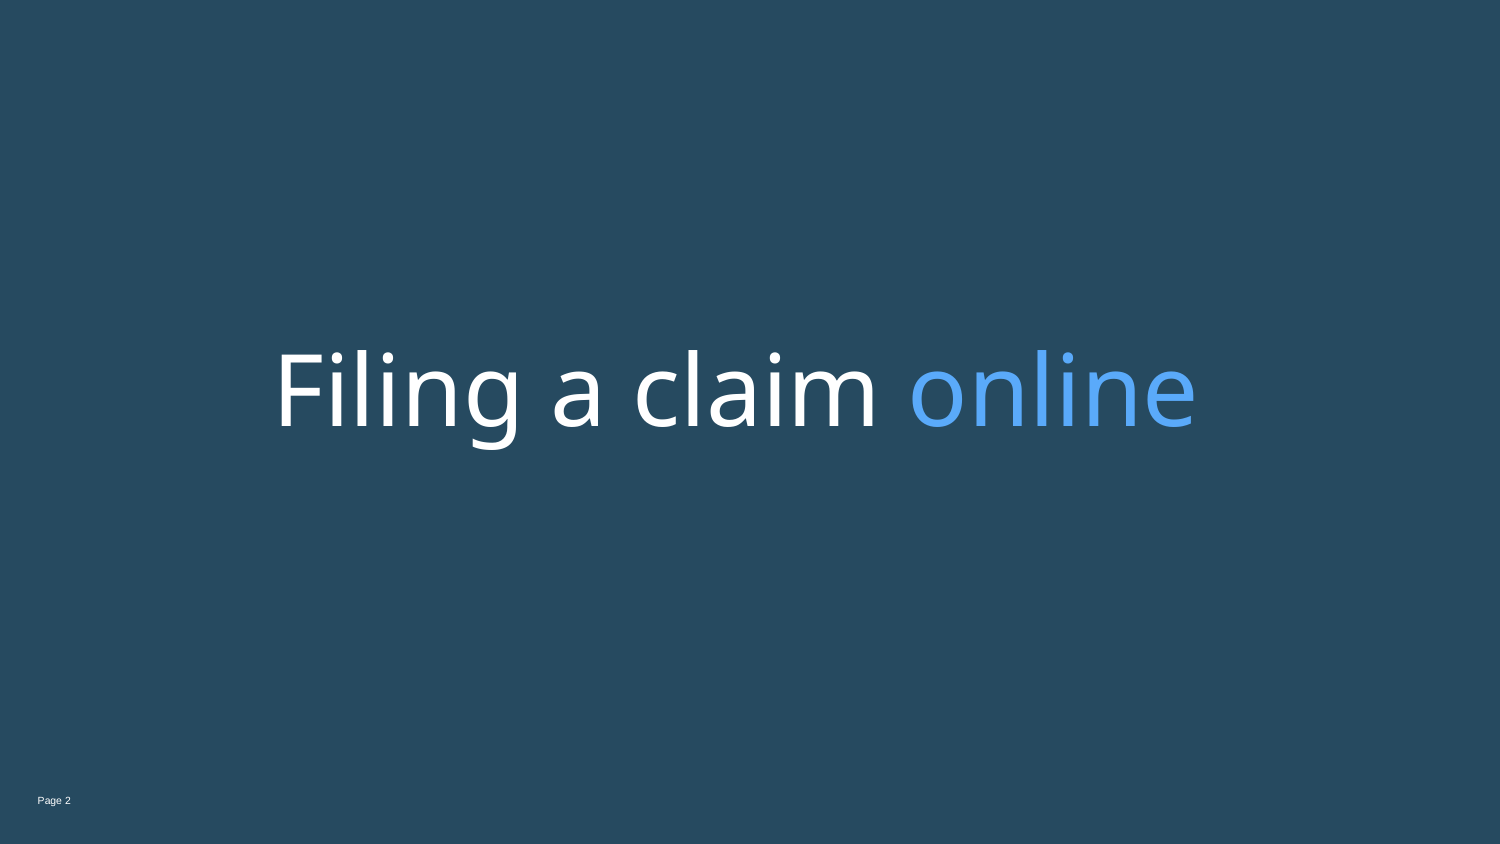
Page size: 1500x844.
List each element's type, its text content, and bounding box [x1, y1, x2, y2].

slide_number 2 [37, 774, 113, 807]
title Filing a claim online [37, 13, 1435, 774]
